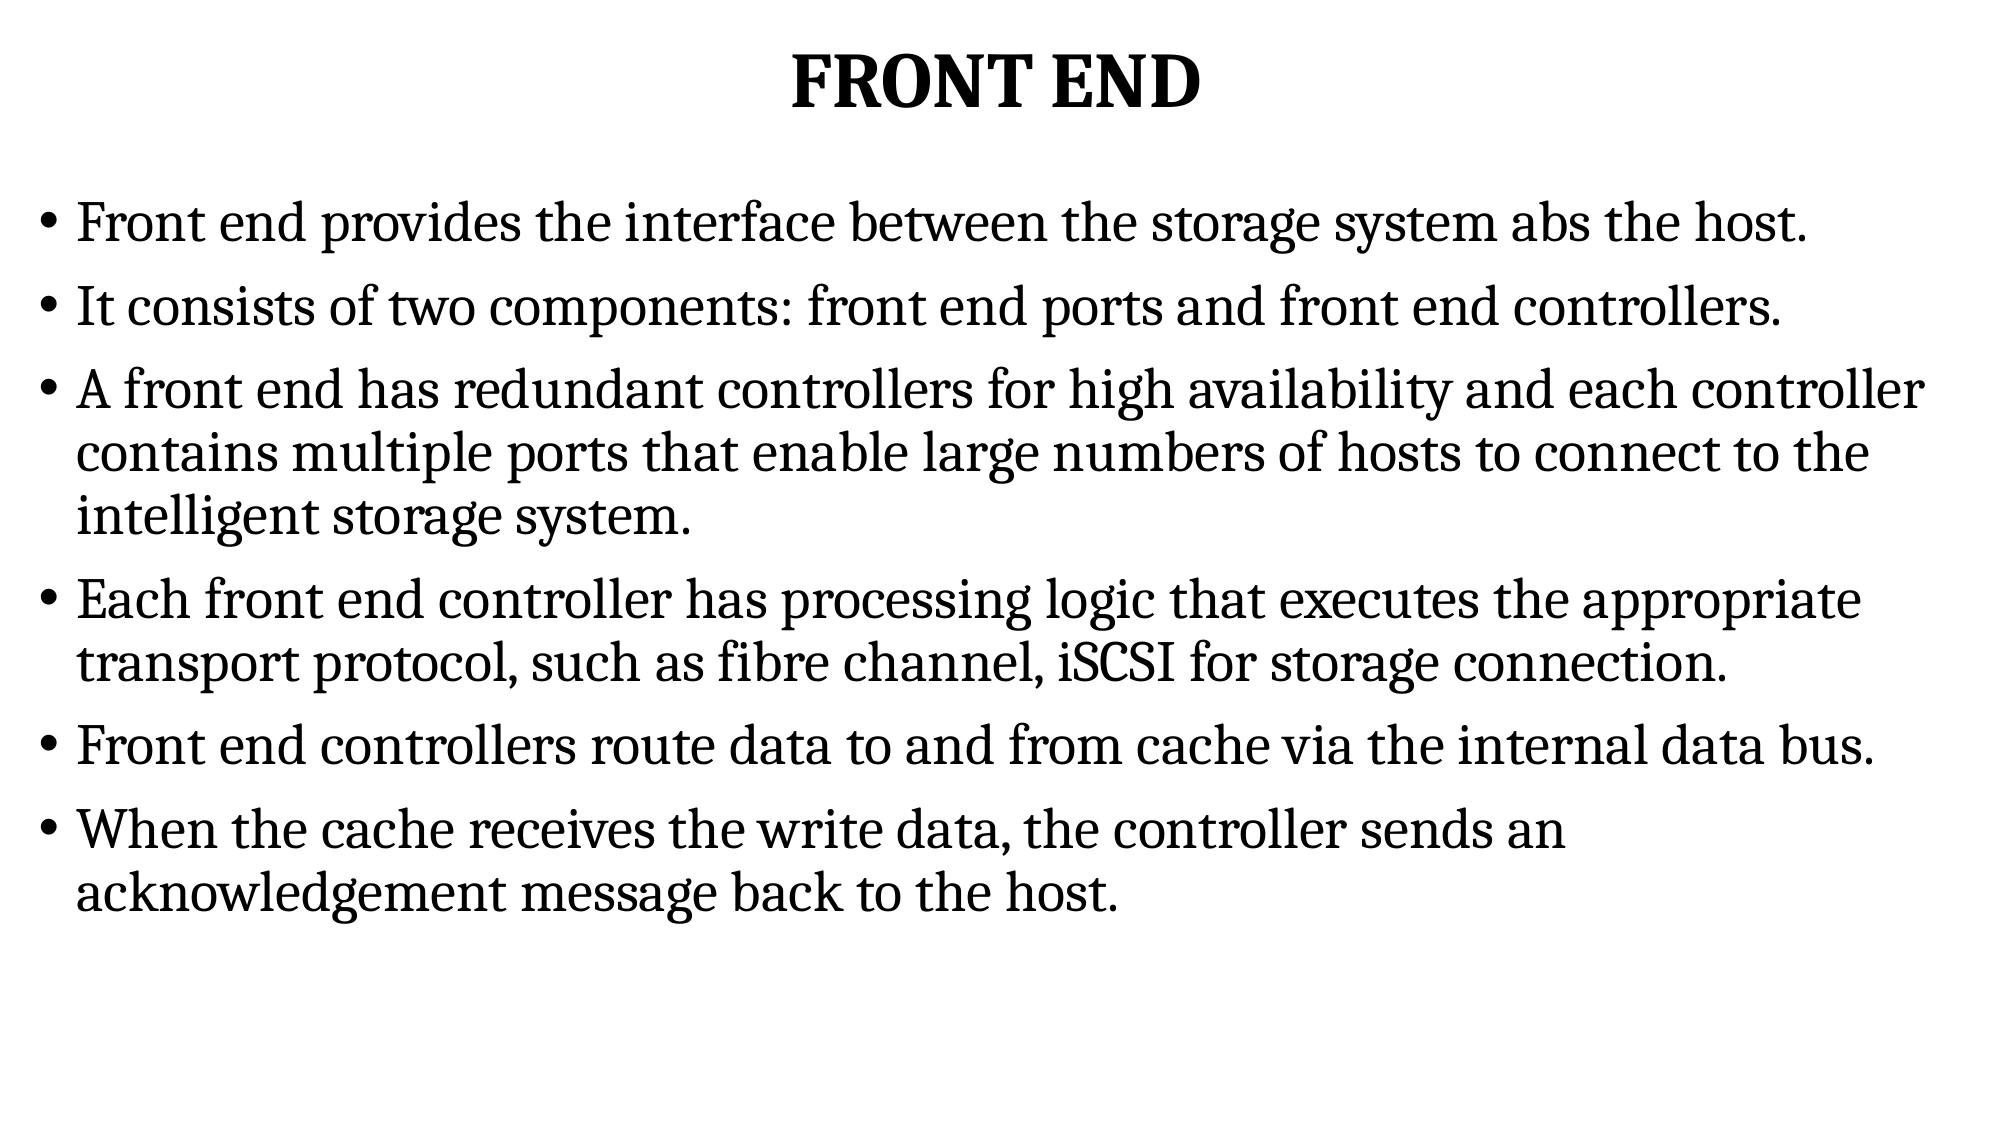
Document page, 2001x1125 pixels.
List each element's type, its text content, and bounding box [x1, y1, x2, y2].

title FRONT END [23, 31, 1969, 133]
list Front end provides the interface between the storage system abs the host. It consists of two components: front end ports and front end controllers. A front end has redundant controllers for high availability and each controller contains multiple ports that enable large numbers of hosts to connect to the intelligent storage system. Each front end controller has processing logic that executes the appropriate transport protocol, such as fibre channel, iSCSI for storage connection. Front end controllers route data to and from cache via the internal data bus. When the cache receives the write data, the controller sends an acknowledgement message back to the host. [23, 183, 1989, 1094]
